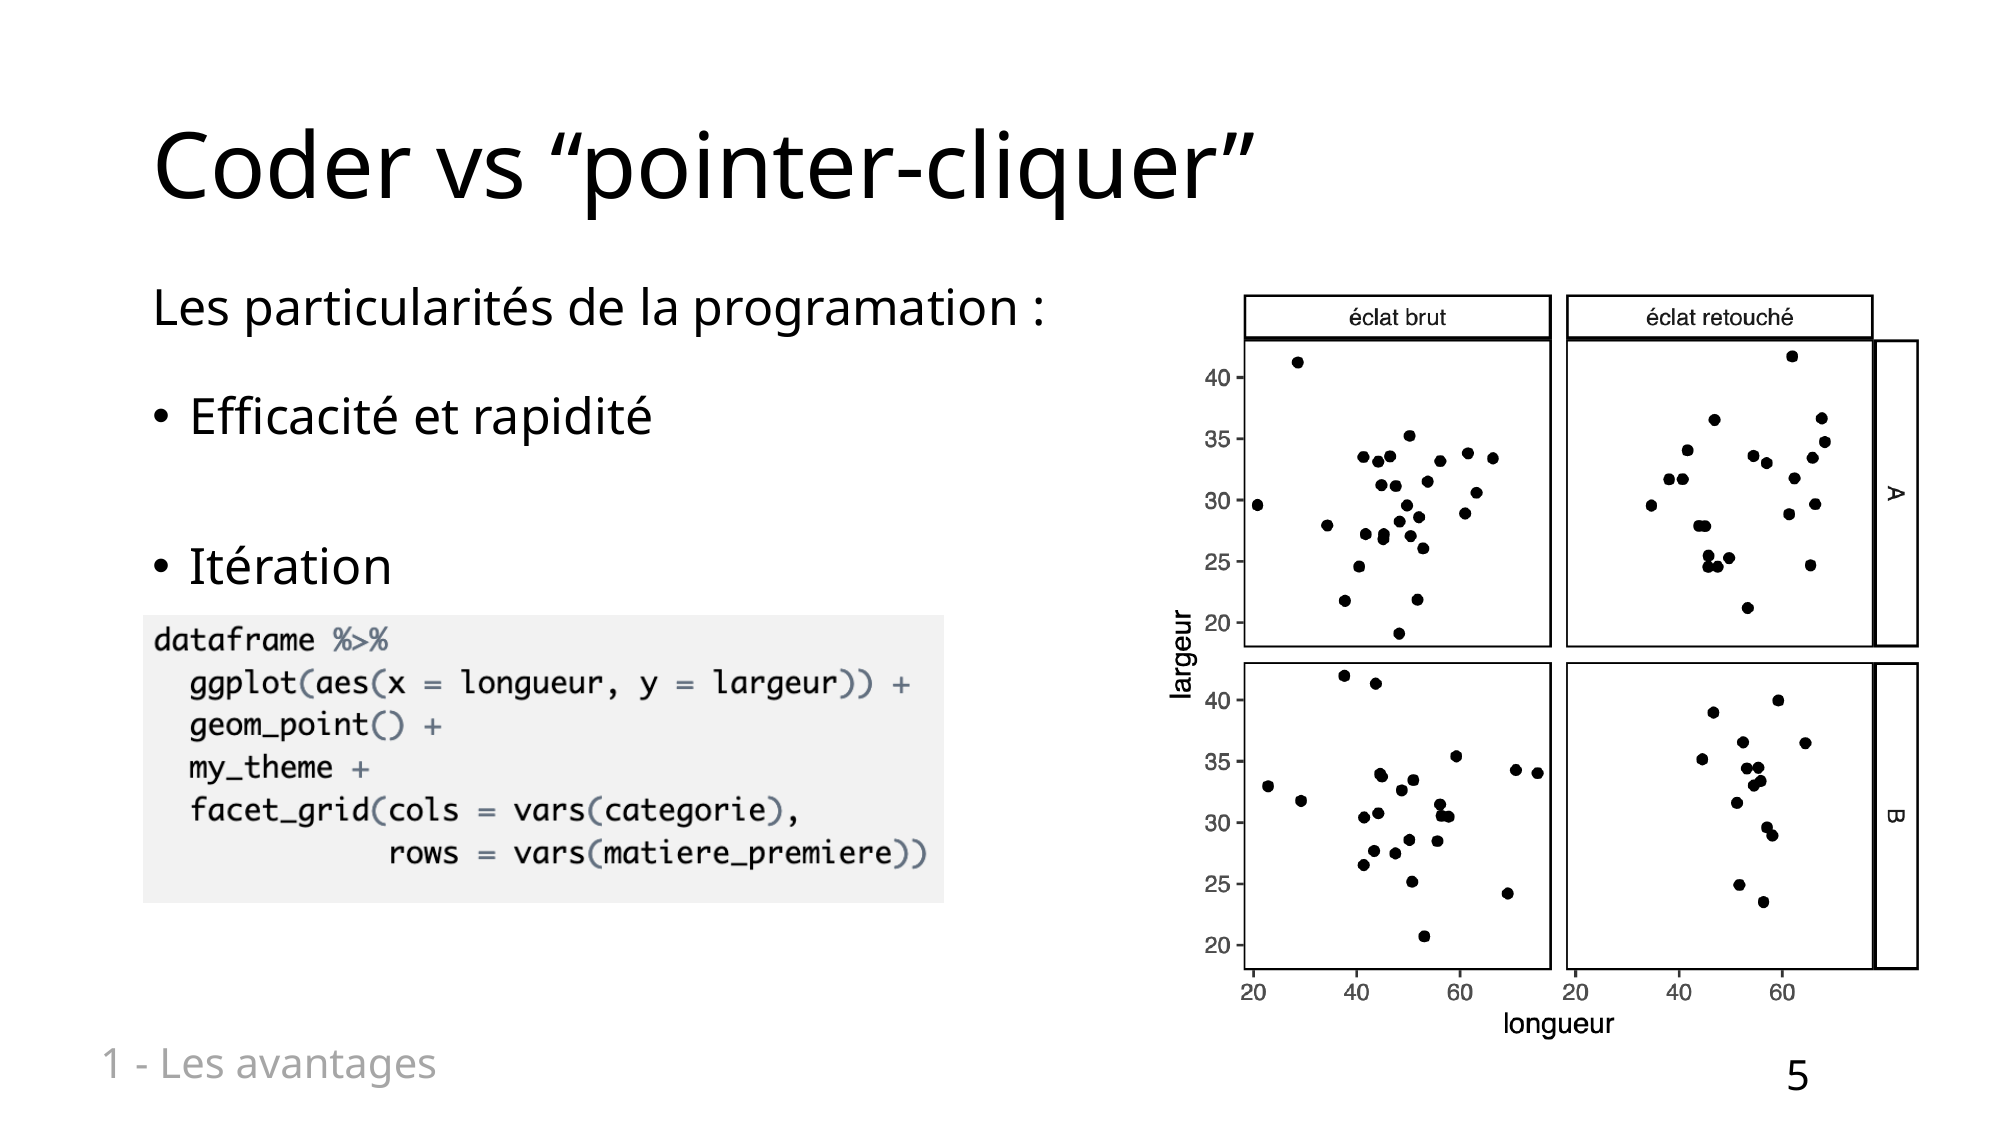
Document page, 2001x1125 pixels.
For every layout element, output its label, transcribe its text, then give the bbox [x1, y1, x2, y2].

title Coder vs “pointer-cliquer” [137, 59, 1863, 278]
text_box 1 - Les avantages [85, 1035, 555, 1107]
picture [1169, 285, 1946, 1050]
picture [143, 615, 944, 903]
text_box Les particularités de la programation : [137, 275, 1170, 410]
list Efficacité et rapidité Itération [137, 410, 1036, 978]
